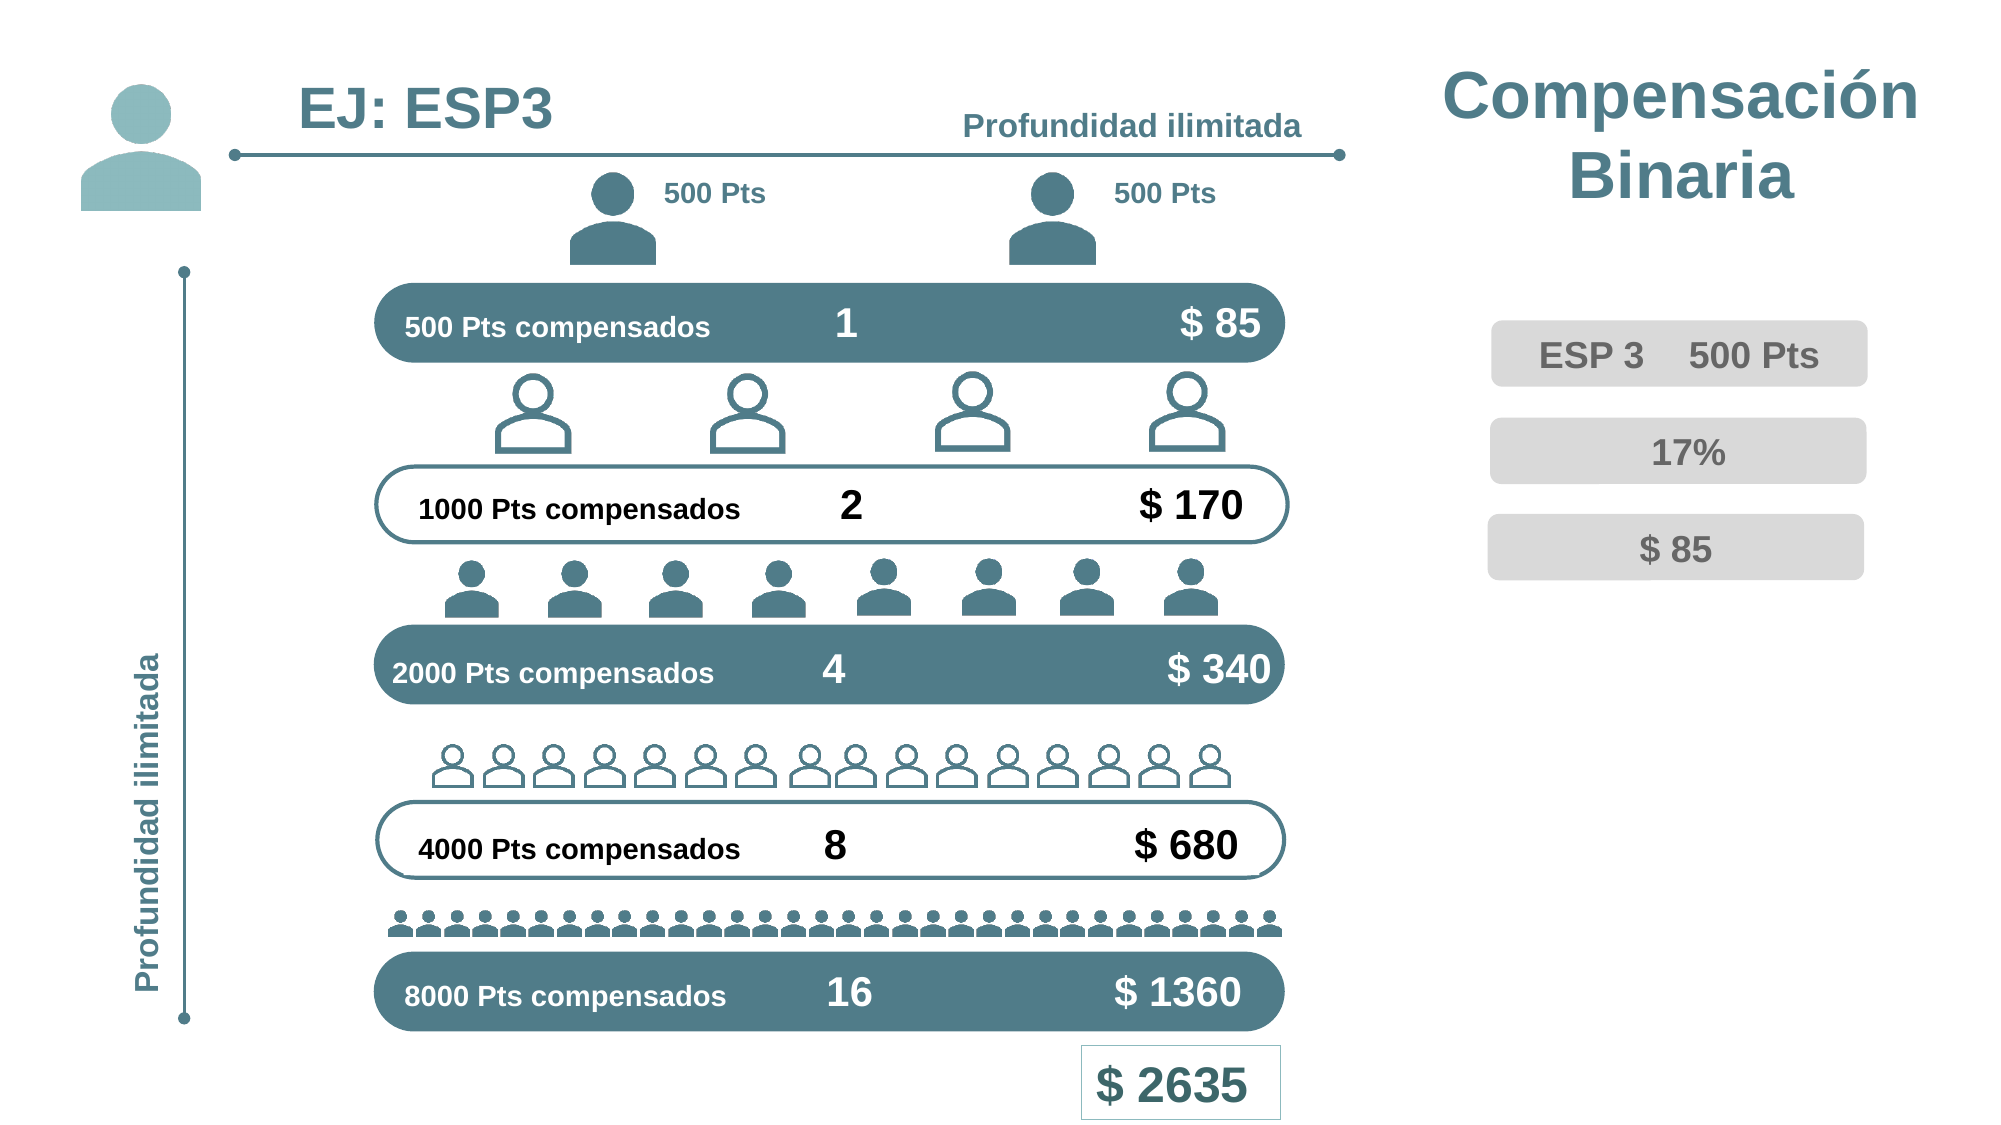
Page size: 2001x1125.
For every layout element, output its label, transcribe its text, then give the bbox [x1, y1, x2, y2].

text_box 500 Pts [1117, 166, 1238, 217]
text_box ESP 3 500 Pts [1491, 320, 1868, 387]
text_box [430, 546, 1231, 626]
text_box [375, 953, 1283, 1030]
text_box $ 2635 [1081, 1045, 1281, 1120]
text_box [480, 359, 1239, 465]
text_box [376, 466, 1288, 543]
text_box Profundidad ilimitada [117, 543, 173, 1009]
text_box 17% [1490, 417, 1867, 485]
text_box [376, 284, 1284, 364]
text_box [547, 153, 1117, 283]
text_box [381, 904, 1288, 942]
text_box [423, 736, 1238, 794]
text_box Profundidad ilimitada [947, 96, 1413, 152]
text_box $ 85 [1487, 513, 1865, 581]
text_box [377, 801, 1285, 878]
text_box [375, 626, 1288, 703]
text_box EJ: ESP3 [283, 62, 748, 148]
picture [51, 58, 231, 237]
text_box Compensación Binaria [1414, 44, 1949, 220]
